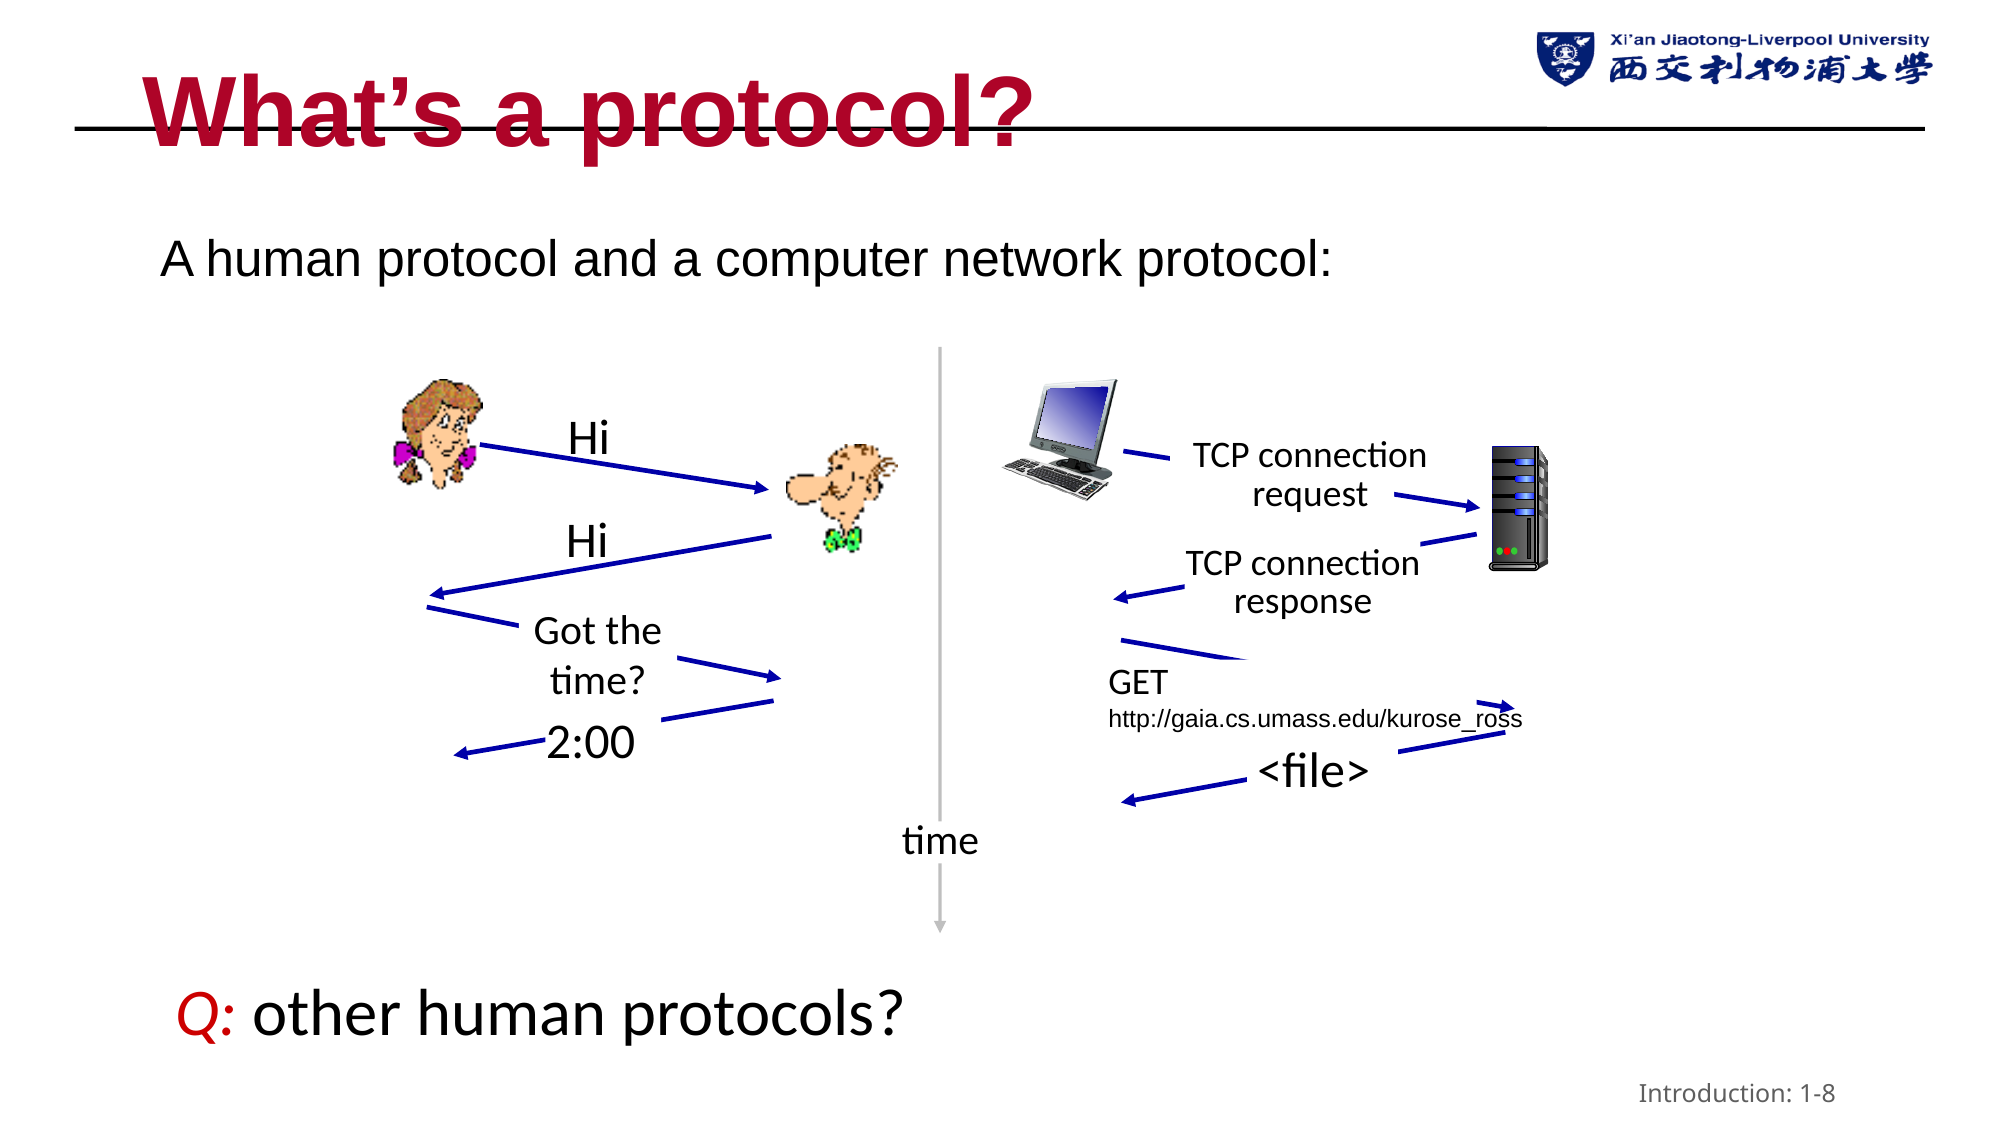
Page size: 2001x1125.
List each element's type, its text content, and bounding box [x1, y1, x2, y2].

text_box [886, 805, 1005, 871]
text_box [429, 499, 772, 595]
title What’s a protocol? [137, 74, 1863, 221]
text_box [1121, 729, 1506, 806]
picture [1532, 15, 1938, 100]
picture [390, 379, 483, 494]
text_box A human protocol and a computer network protocol: [145, 224, 1483, 338]
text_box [1123, 429, 1481, 523]
slide_number Introduction: 1- [1512, 1056, 1963, 1117]
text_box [1093, 640, 1574, 710]
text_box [453, 700, 774, 778]
picture [786, 444, 898, 558]
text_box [974, 373, 1122, 510]
text_box [933, 871, 947, 934]
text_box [1489, 446, 1548, 571]
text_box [479, 397, 769, 490]
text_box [1113, 534, 1477, 631]
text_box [426, 595, 782, 712]
text_box Q: other human protocols? [160, 961, 1065, 1050]
